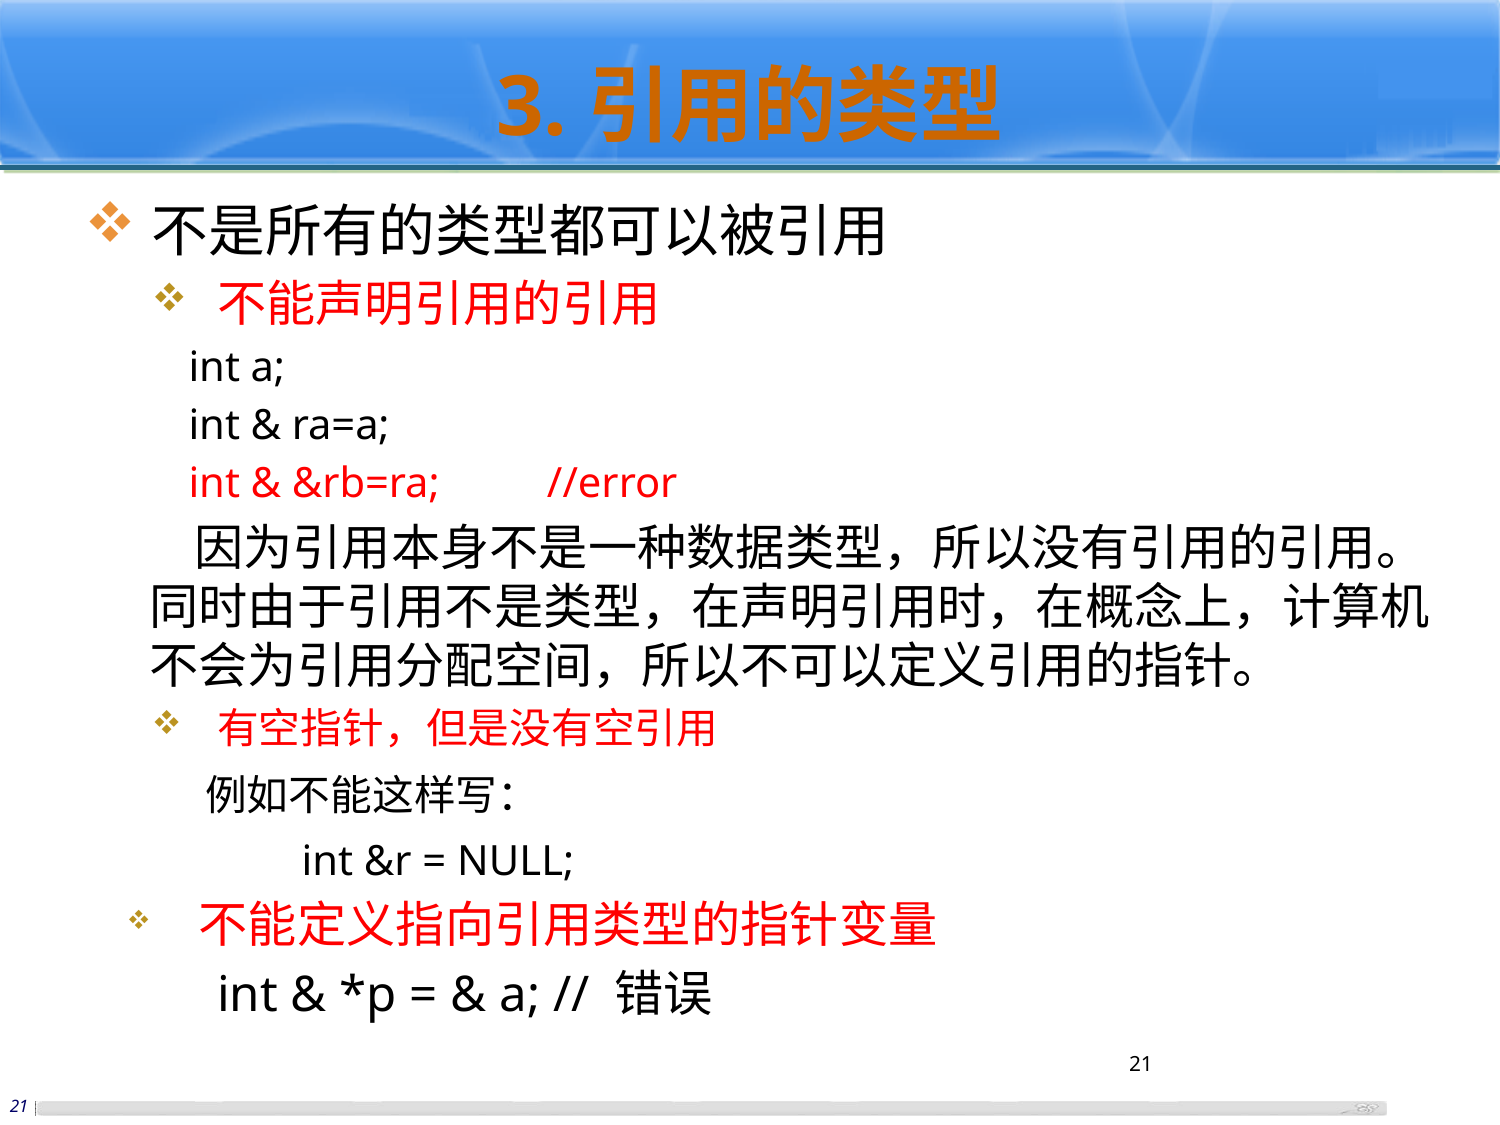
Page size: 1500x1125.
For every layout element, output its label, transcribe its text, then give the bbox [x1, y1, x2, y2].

footer 21 [1114, 1042, 1500, 1103]
list 不是所有的类型都可以被引用 不能声明引用的引用 int a; int & ra=a; int & &rb=ra; //error 因为引用本身不是一种数据类型，所以没有引用的引用。同时由于引用不是类型，在声明引用时，在概念上，计算机不会为引用分配空间，所以不可以定义引用的指针。 有空指针，但是没有空引用 例如不能这样写： int &r = NULL; 不能定义指向引用类型的指针变量 int & *p = & a; // 错误 [70, 187, 1454, 985]
title 3.引用的类型 [75, 45, 1425, 187]
picture [0, 0, 1500, 165]
picture [35, 1101, 1387, 1116]
